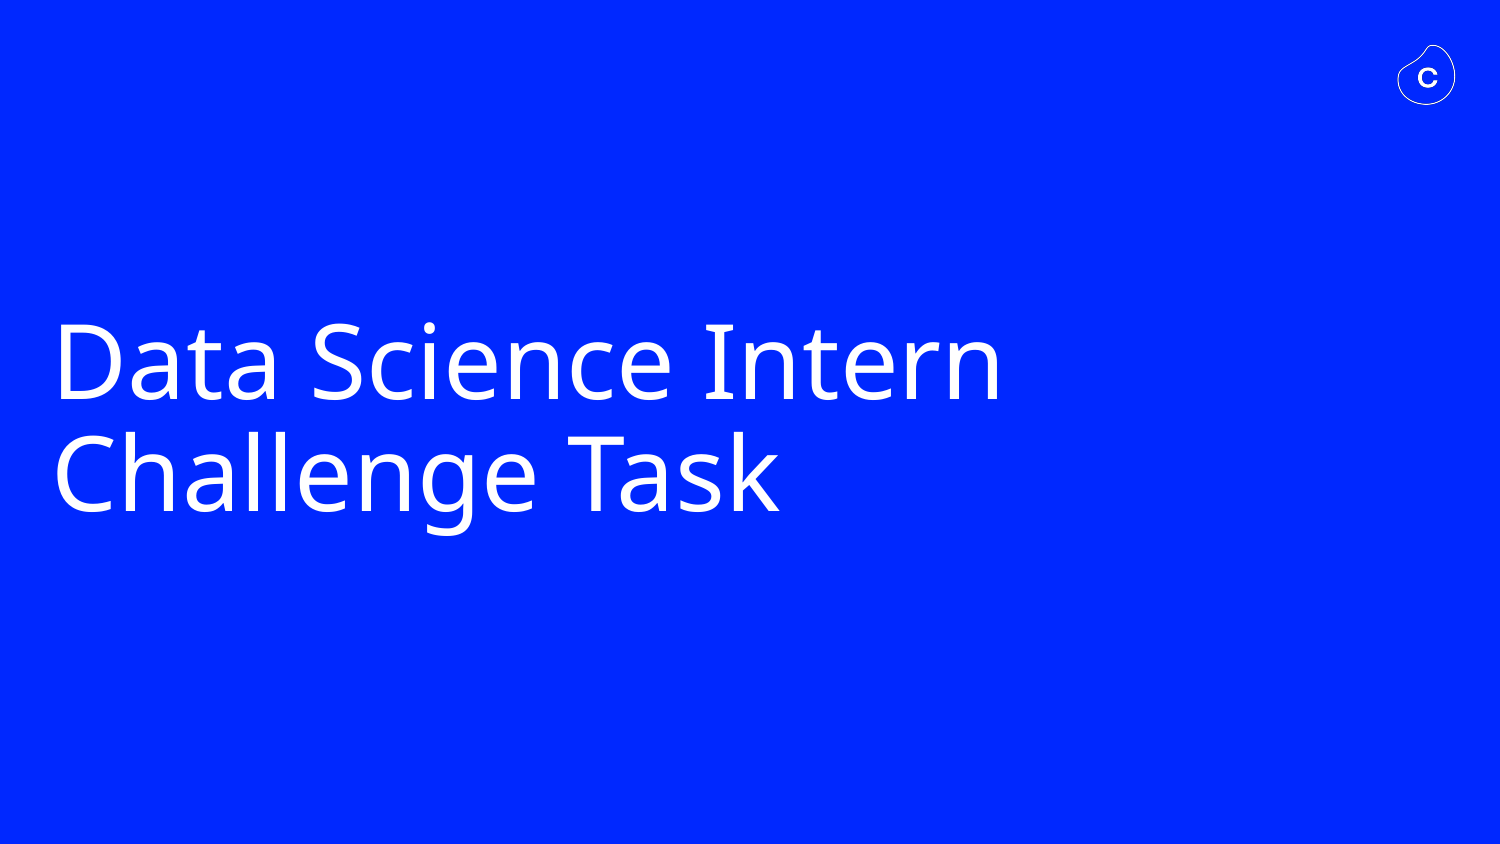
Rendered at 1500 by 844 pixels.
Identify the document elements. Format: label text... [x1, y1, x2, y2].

title Data Science Intern Challenge Task [51, 119, 1448, 725]
picture [1396, 43, 1457, 107]
